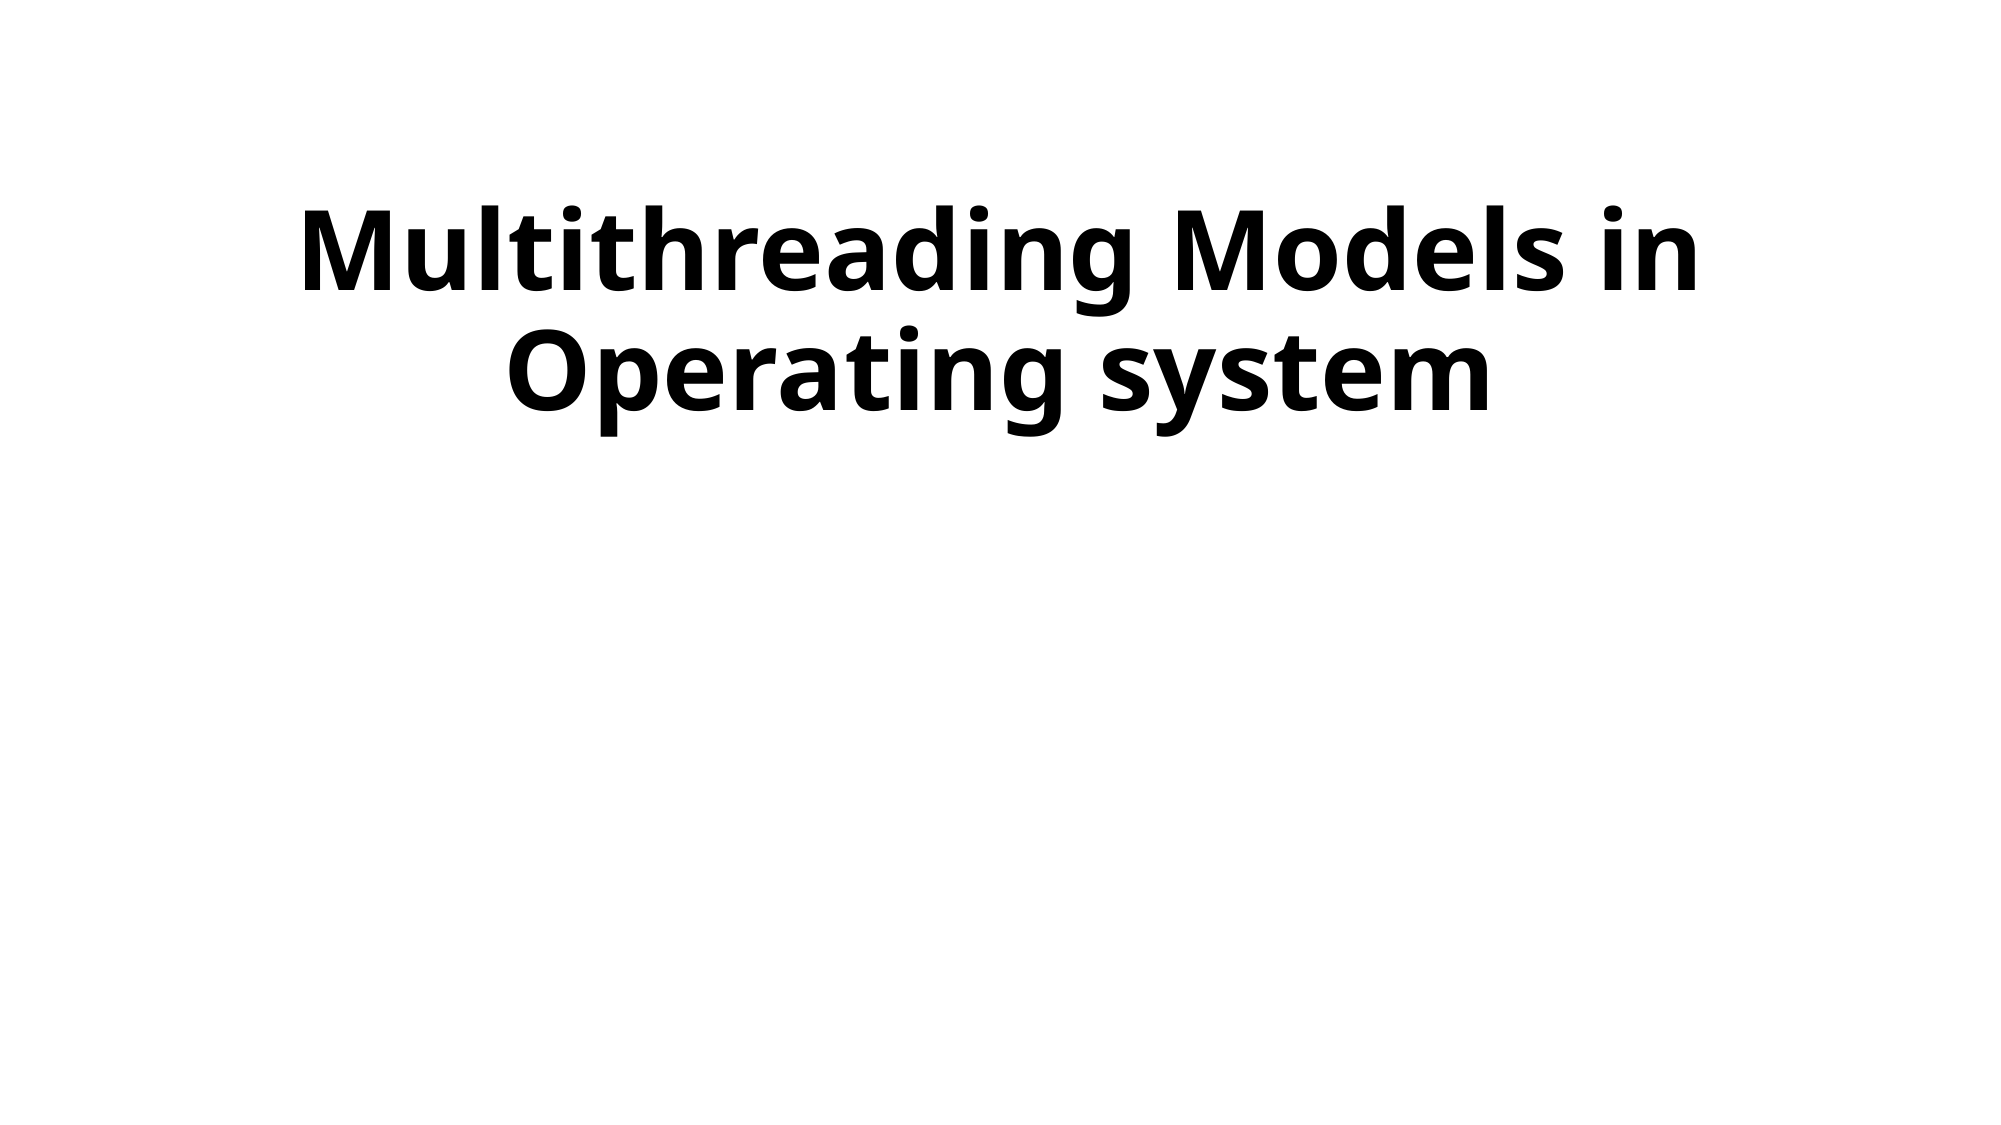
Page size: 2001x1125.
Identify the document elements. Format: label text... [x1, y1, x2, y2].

title Multithreading Models in Operating system [249, 184, 1750, 576]
